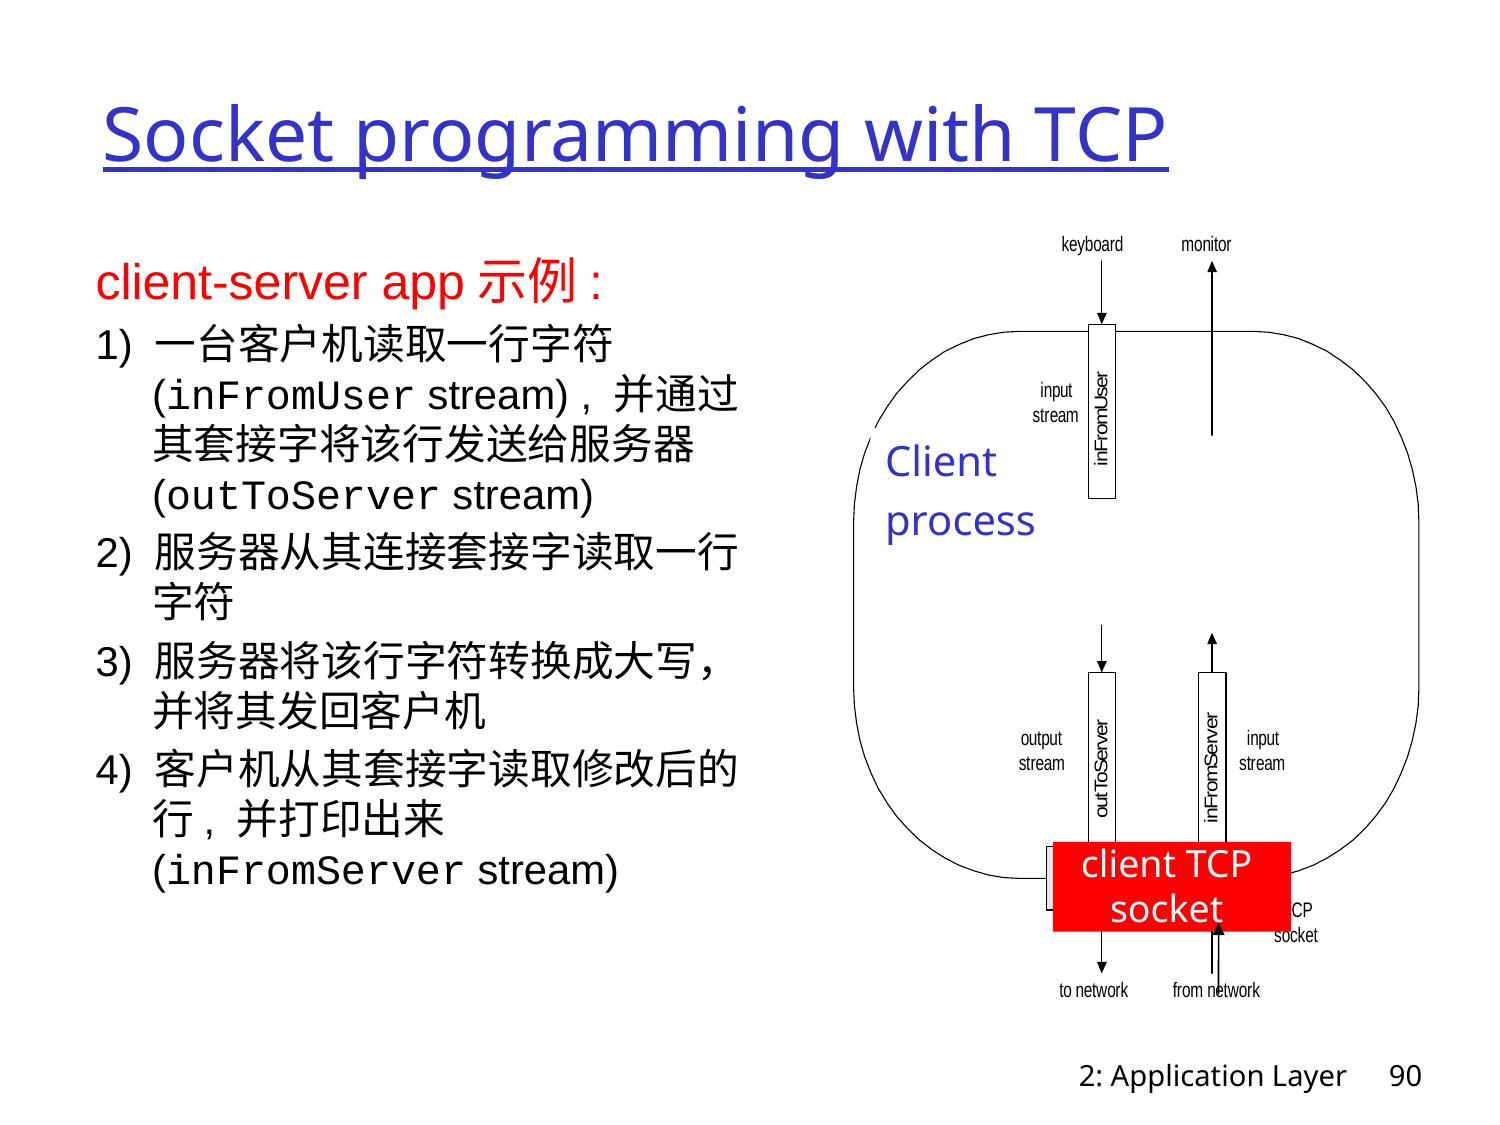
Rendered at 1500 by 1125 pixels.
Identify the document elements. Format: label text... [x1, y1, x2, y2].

list client-server app示例: 1) 一台客户机读取一行字符(inFromUser stream) , 并通过其套接字将该行发送给服务器 (outToServer stream) 2) 服务器从其连接套接字读取一行字符 3) 服务器将该行字符转换成大写，并将其发回客户机 4) 客户机从其套接字读取修改后的行, 并打印出来(inFromServer stream) [80, 241, 756, 1005]
slide_number 90 [1362, 1049, 1438, 1125]
title Socket programming with TCP [87, 37, 1363, 226]
footer 2: Application Layer [887, 1049, 1362, 1125]
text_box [823, 224, 1427, 1012]
